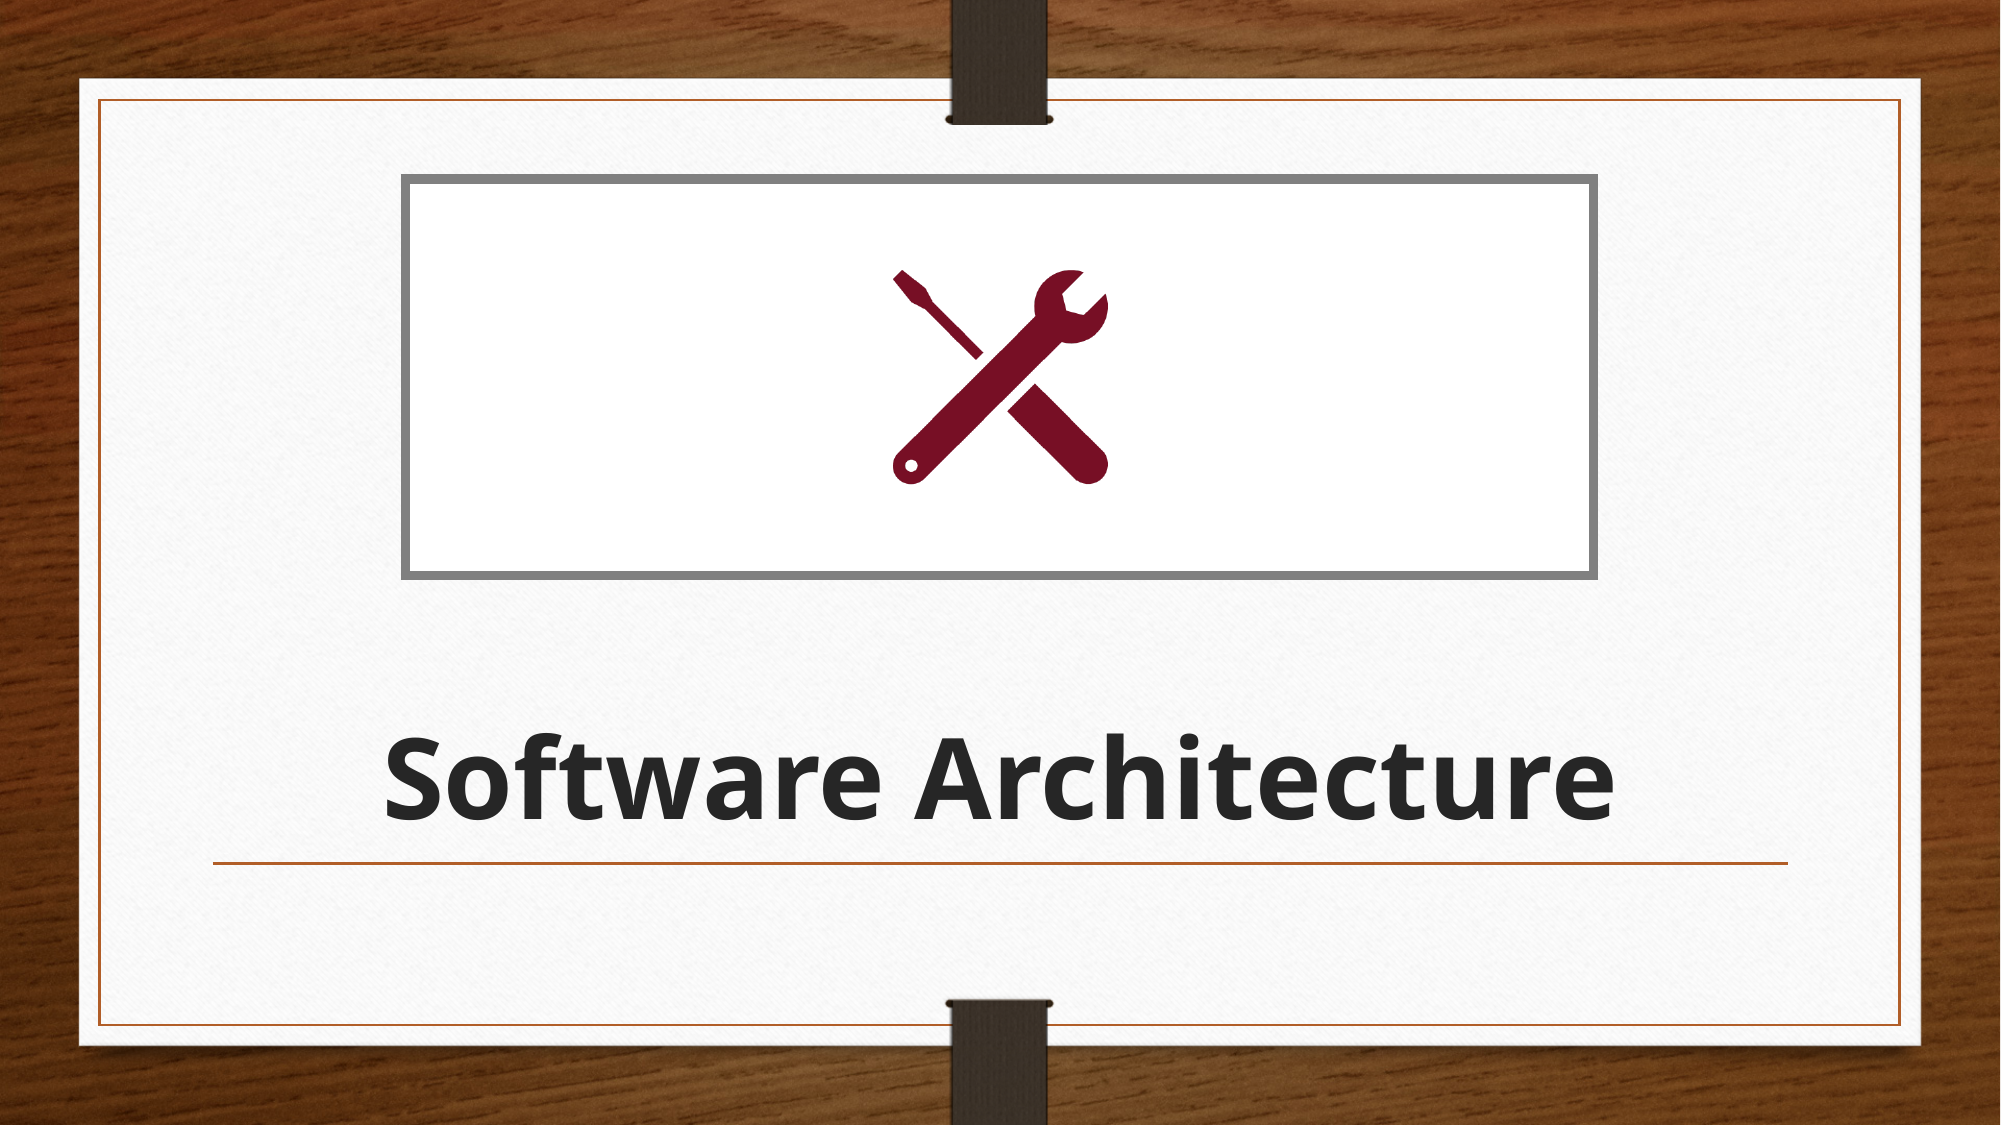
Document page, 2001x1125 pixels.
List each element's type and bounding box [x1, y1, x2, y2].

picture [871, 248, 1129, 505]
text_box [0, 0, 2000, 1125]
